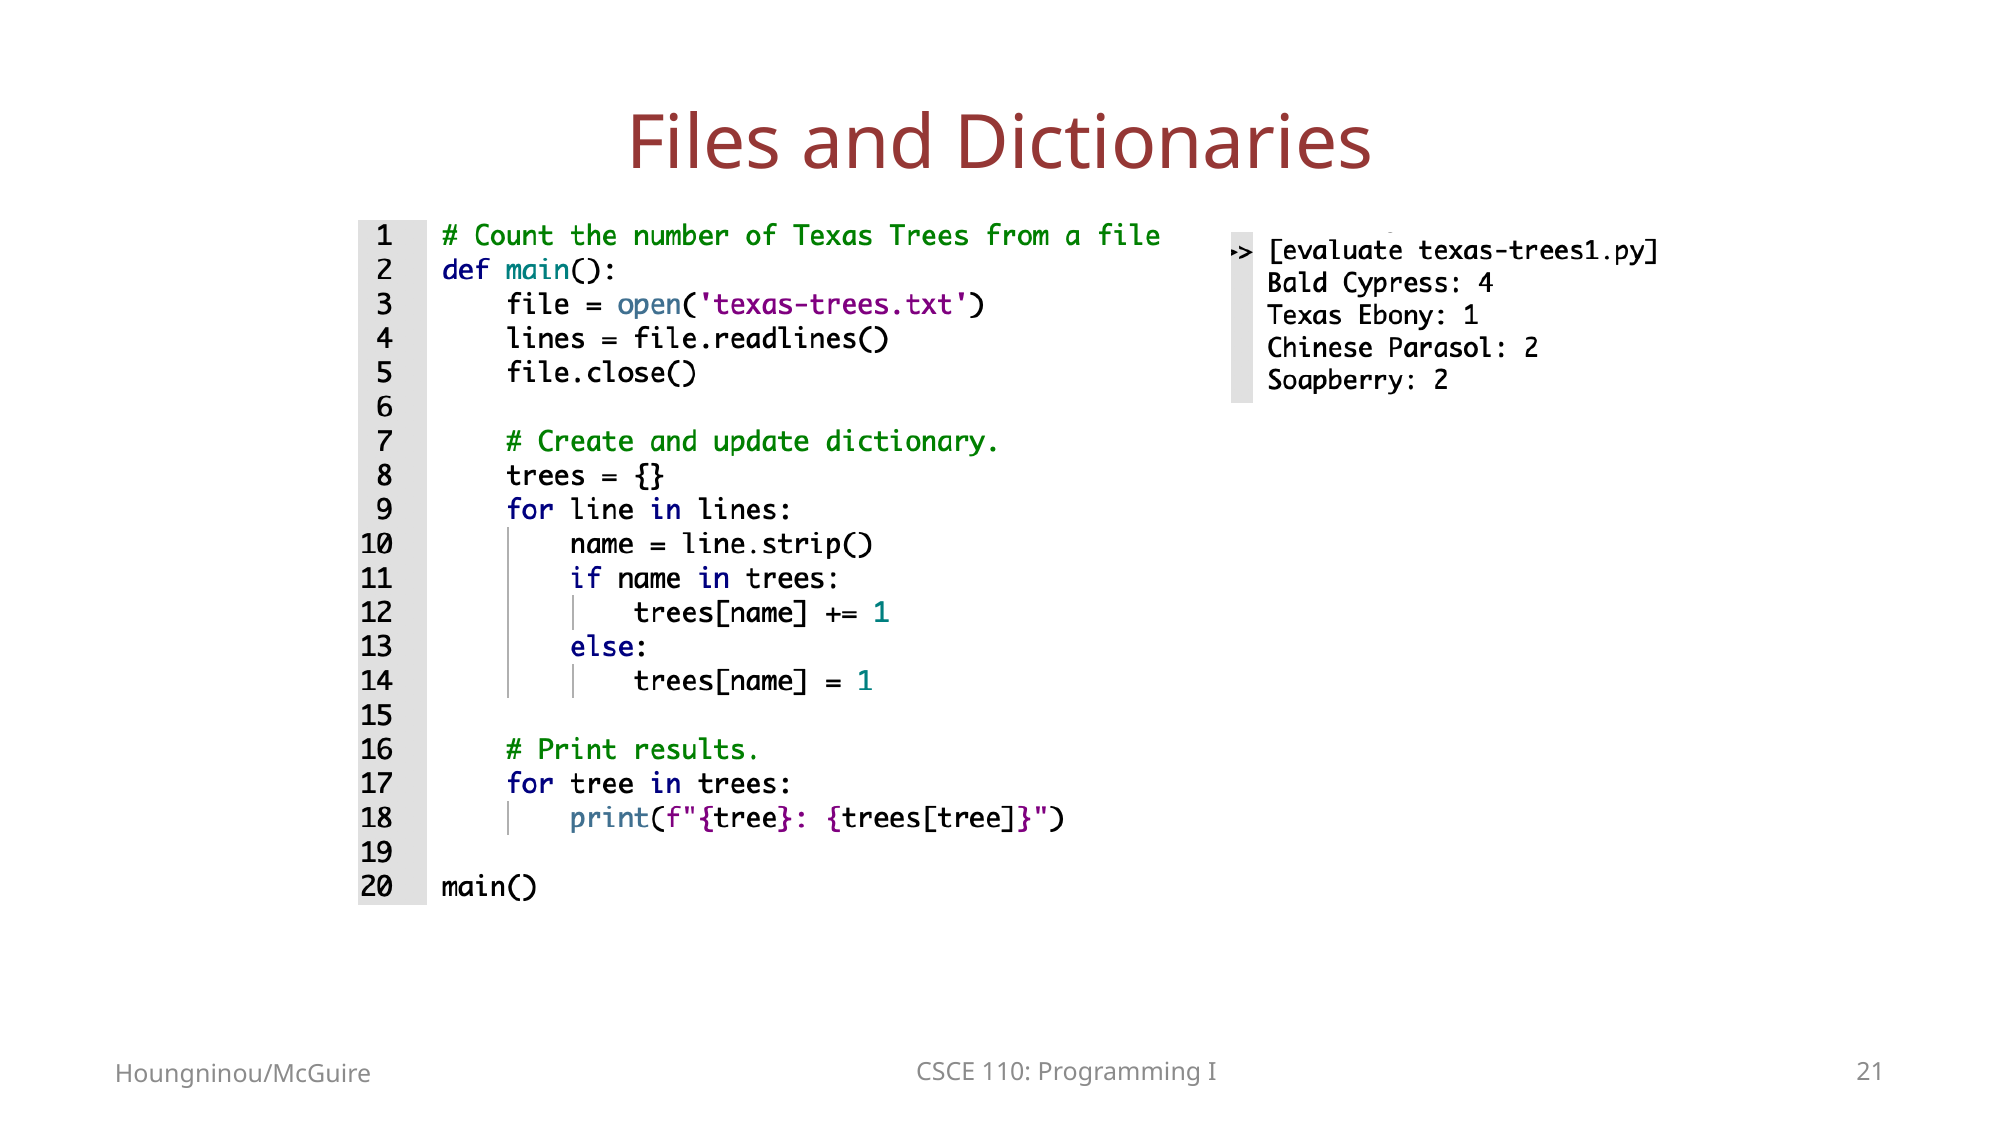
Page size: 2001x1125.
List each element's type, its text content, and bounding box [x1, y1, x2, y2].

slide_number 21 [1433, 1042, 1900, 1103]
picture [1231, 232, 1670, 404]
title Files and Dictionaries [99, 45, 1900, 233]
slide_number Houngninou/McGuire [99, 1042, 567, 1103]
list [358, 219, 1167, 906]
footer CSCE 110: Programming I [683, 1042, 1433, 1103]
